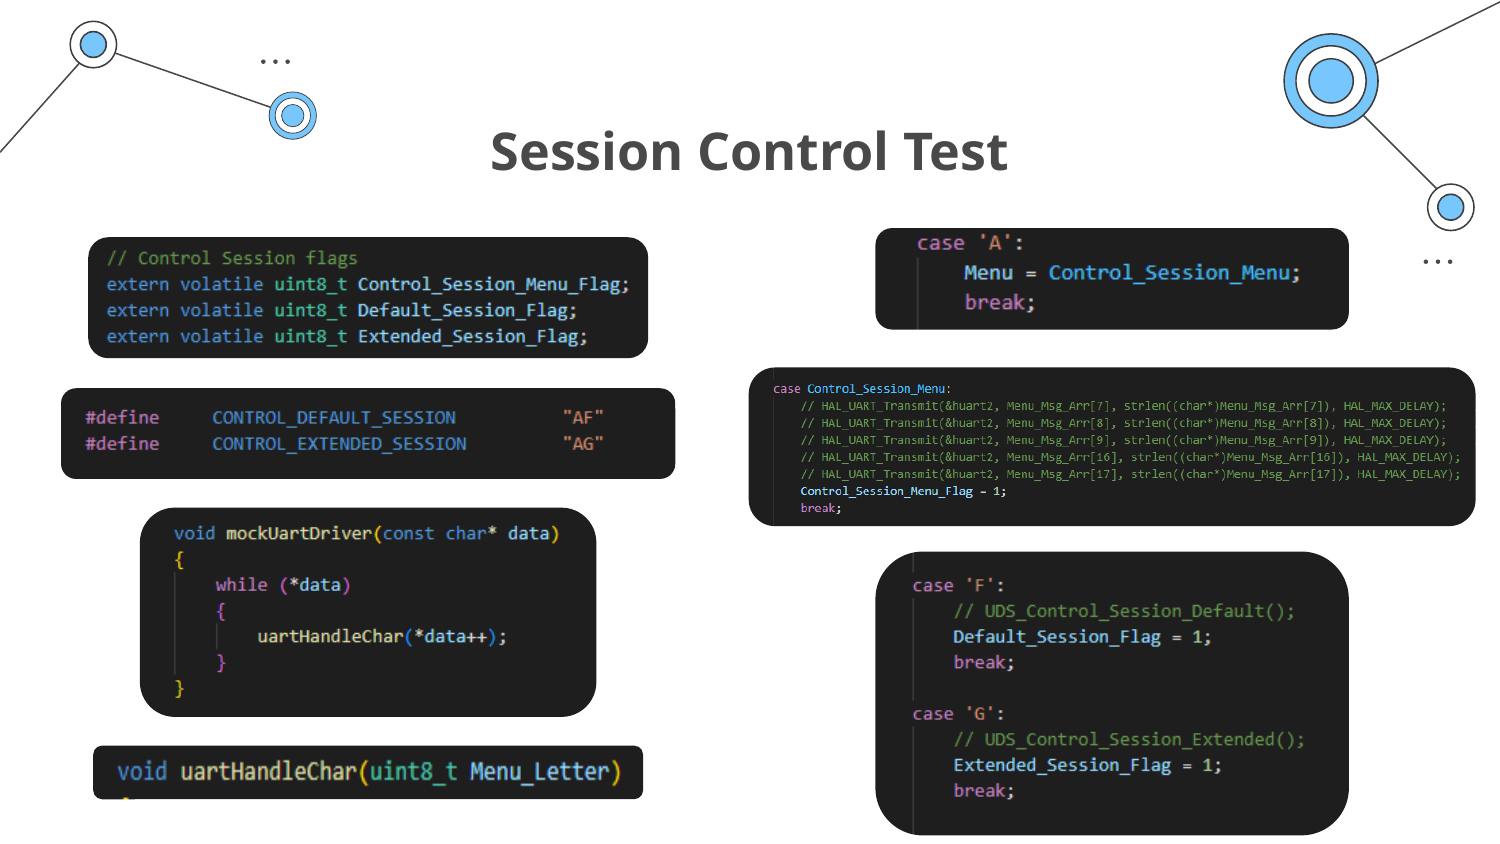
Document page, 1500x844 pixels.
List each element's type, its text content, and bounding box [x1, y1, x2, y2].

picture [87, 236, 649, 359]
picture [139, 507, 597, 718]
picture [748, 367, 1476, 527]
picture [60, 387, 676, 480]
title Session Control Test [118, 86, 1382, 181]
picture [875, 551, 1350, 836]
picture [875, 227, 1350, 330]
picture [92, 745, 644, 800]
